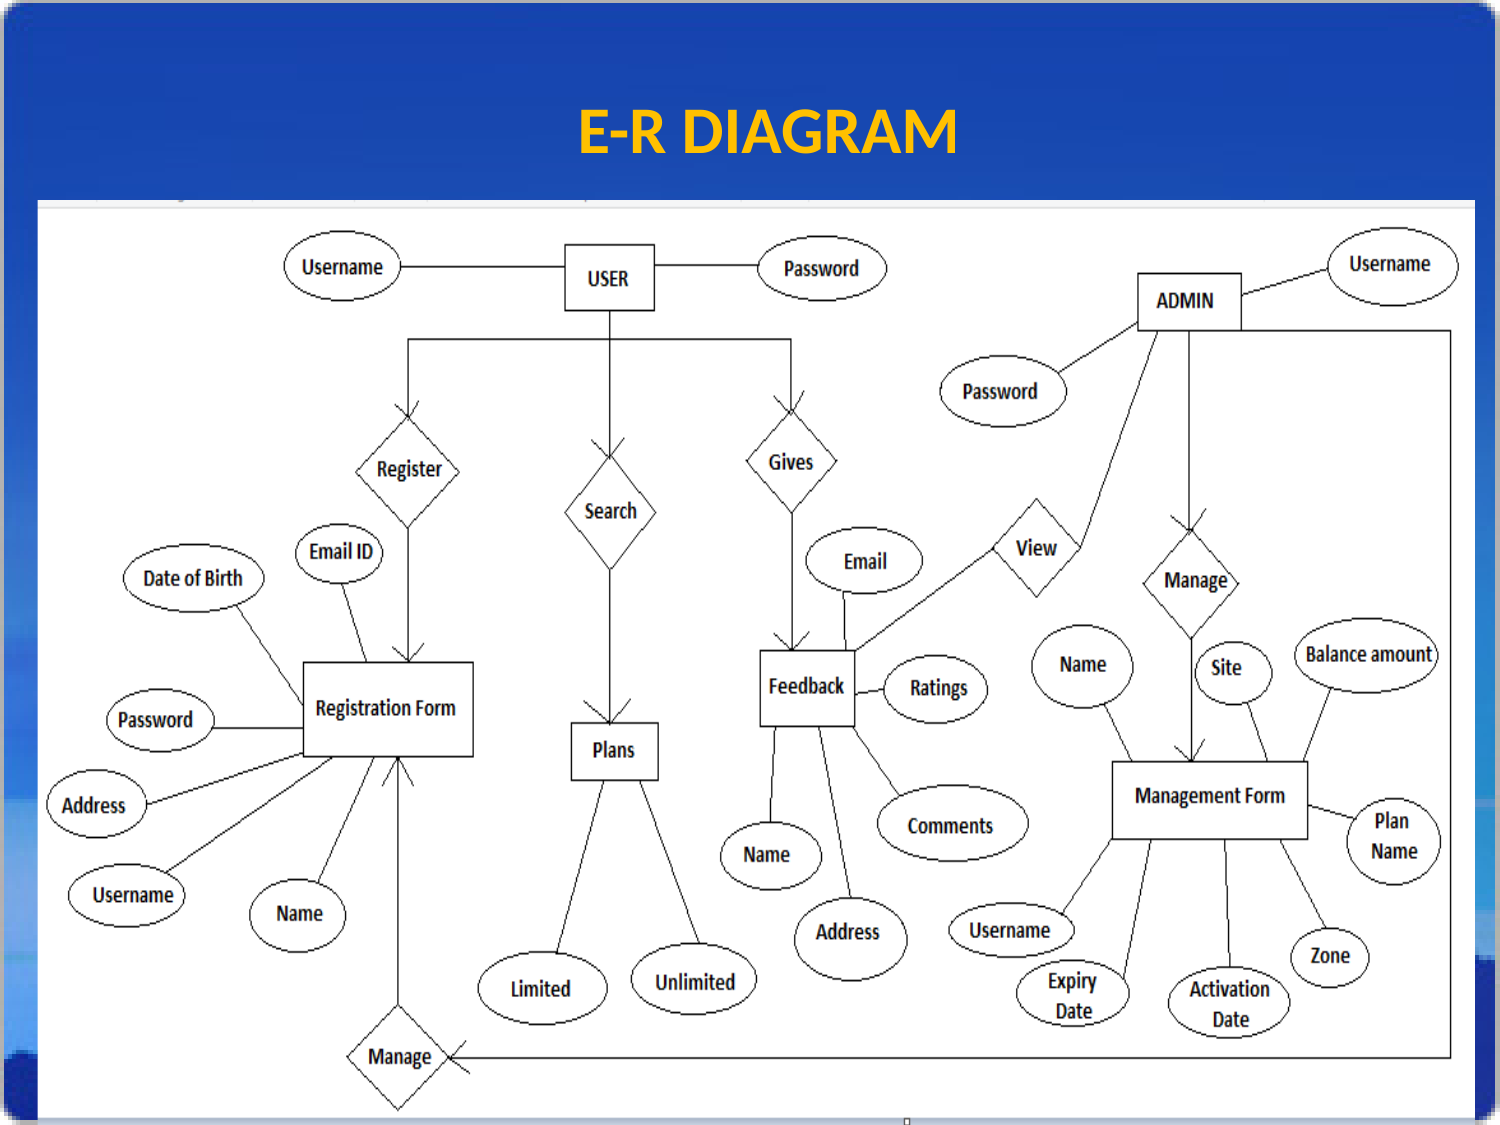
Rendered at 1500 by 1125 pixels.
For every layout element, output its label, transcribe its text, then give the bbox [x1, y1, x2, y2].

text_box E-R DIAGRAM [137, 79, 1400, 174]
picture [0, 0, 1500, 1125]
